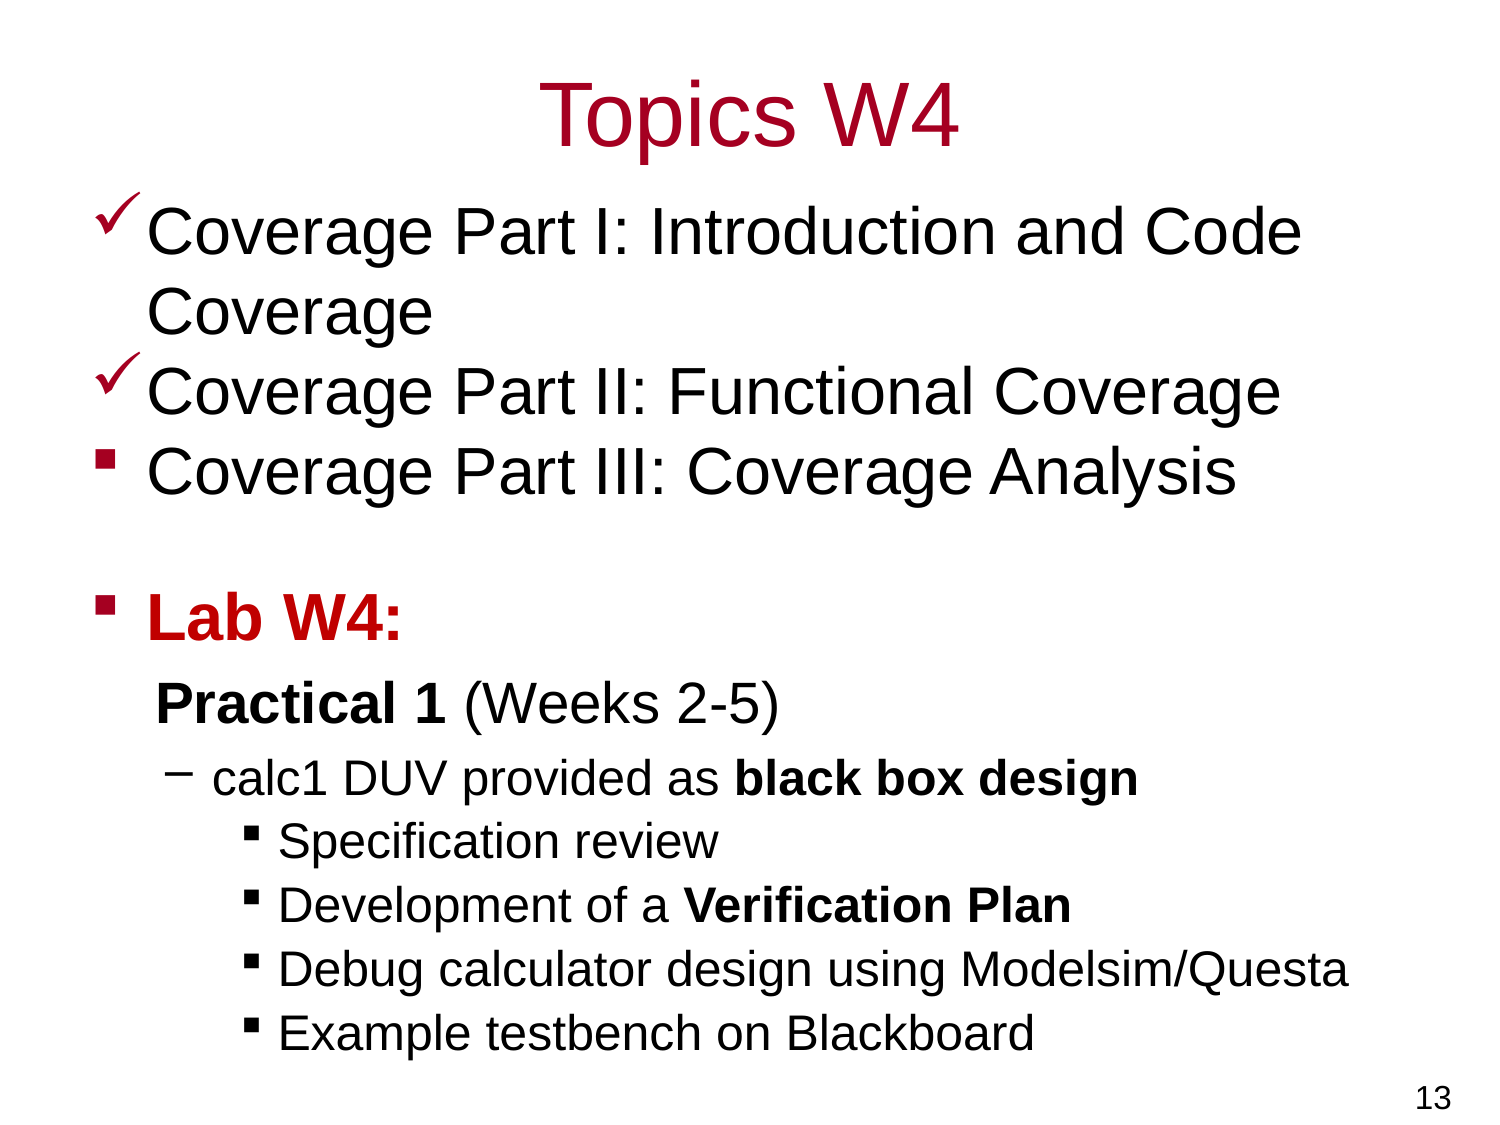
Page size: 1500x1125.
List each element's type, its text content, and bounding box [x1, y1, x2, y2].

list Coverage Part I: Introduction and Code Coverage Coverage Part II: Functional Coverage Coverage Part III: Coverage Analysis Lab W4: Practical 1 (Weeks 2-5) calc1 DUV provided as black box design Specification review Development of a Verification Plan Debug calculator design using Modelsim/Questa Example testbench on Blackboard [74, 180, 1426, 1051]
title Topics W4 [0, 44, 1500, 175]
